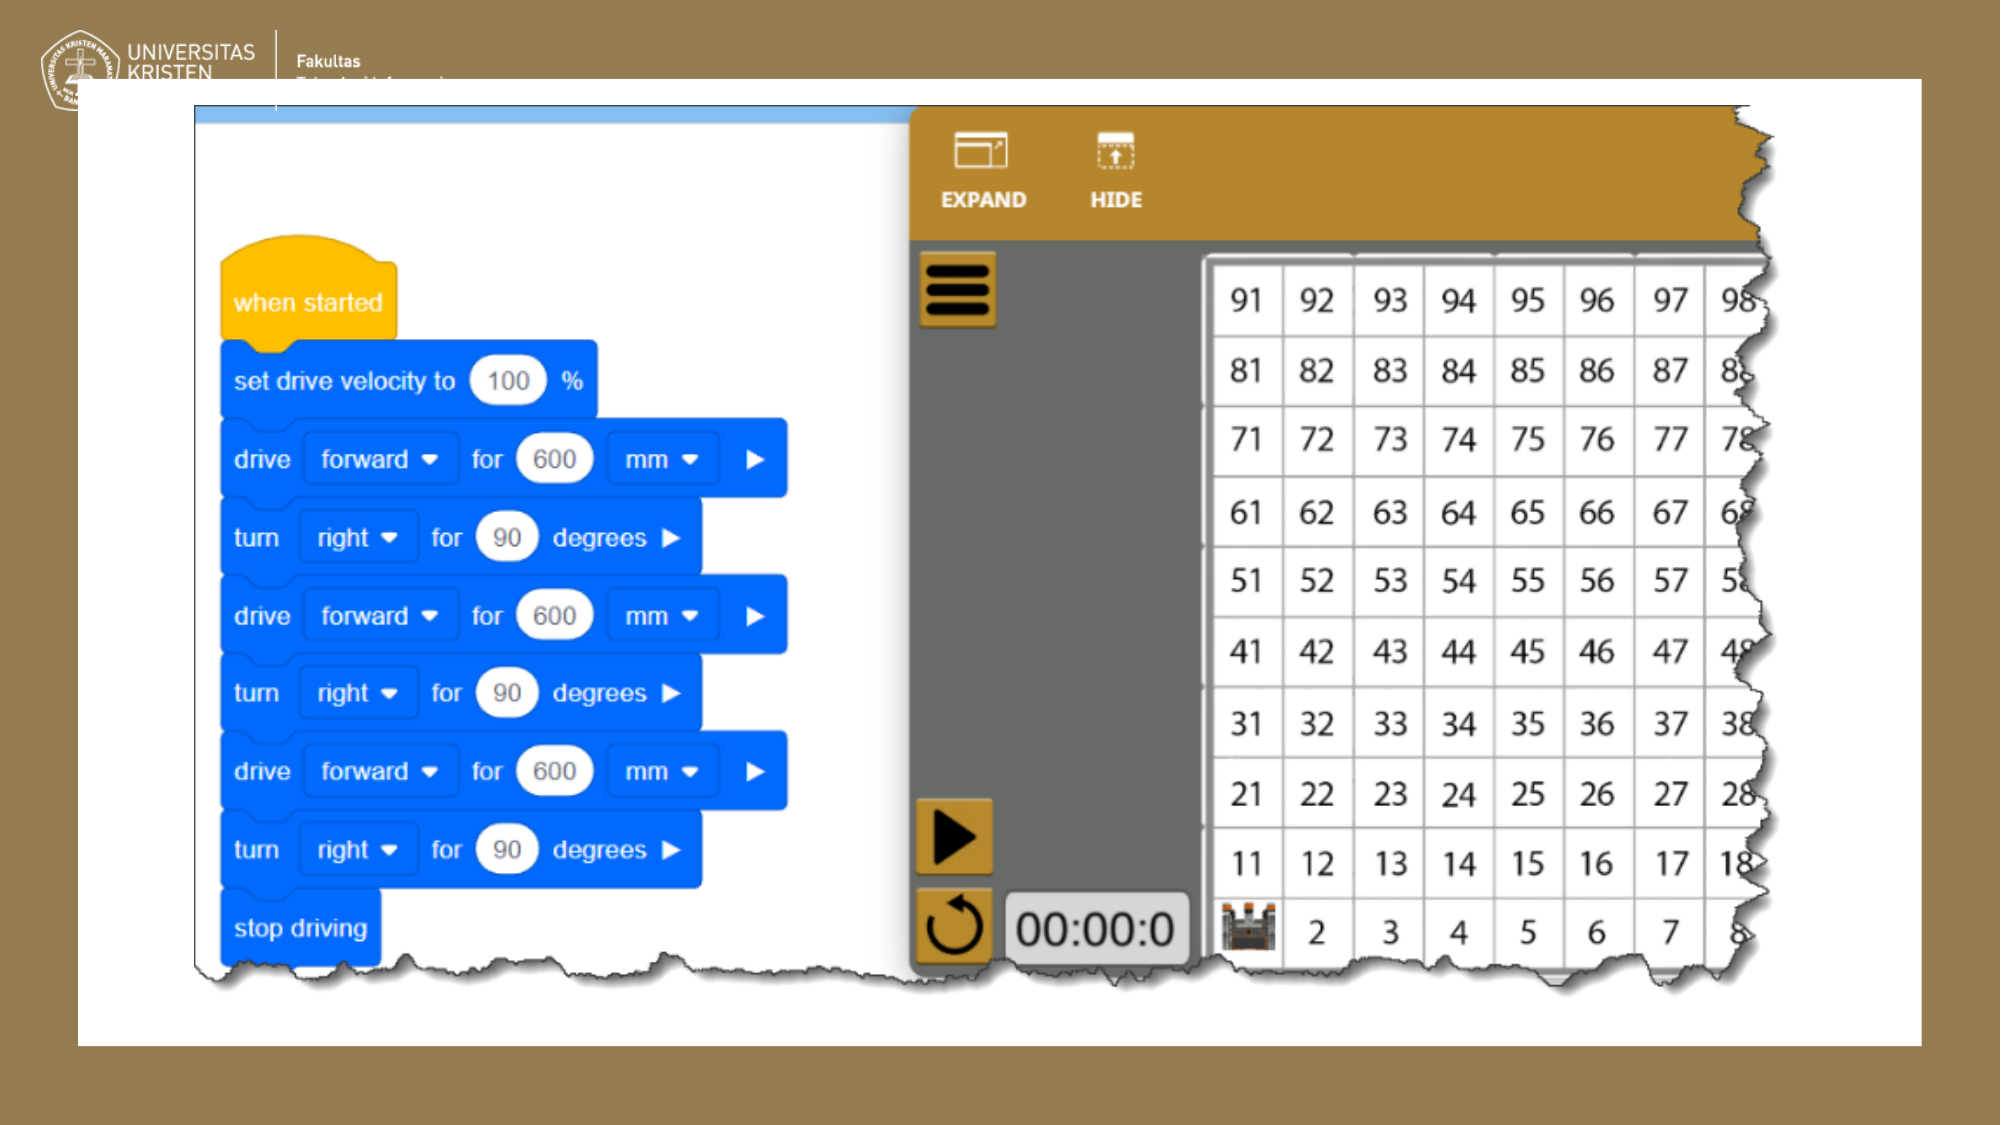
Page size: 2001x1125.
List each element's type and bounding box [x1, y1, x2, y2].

text_box [77, 78, 1923, 1047]
picture [41, 30, 443, 111]
list [194, 105, 1806, 1020]
text_box [0, 0, 2000, 1125]
